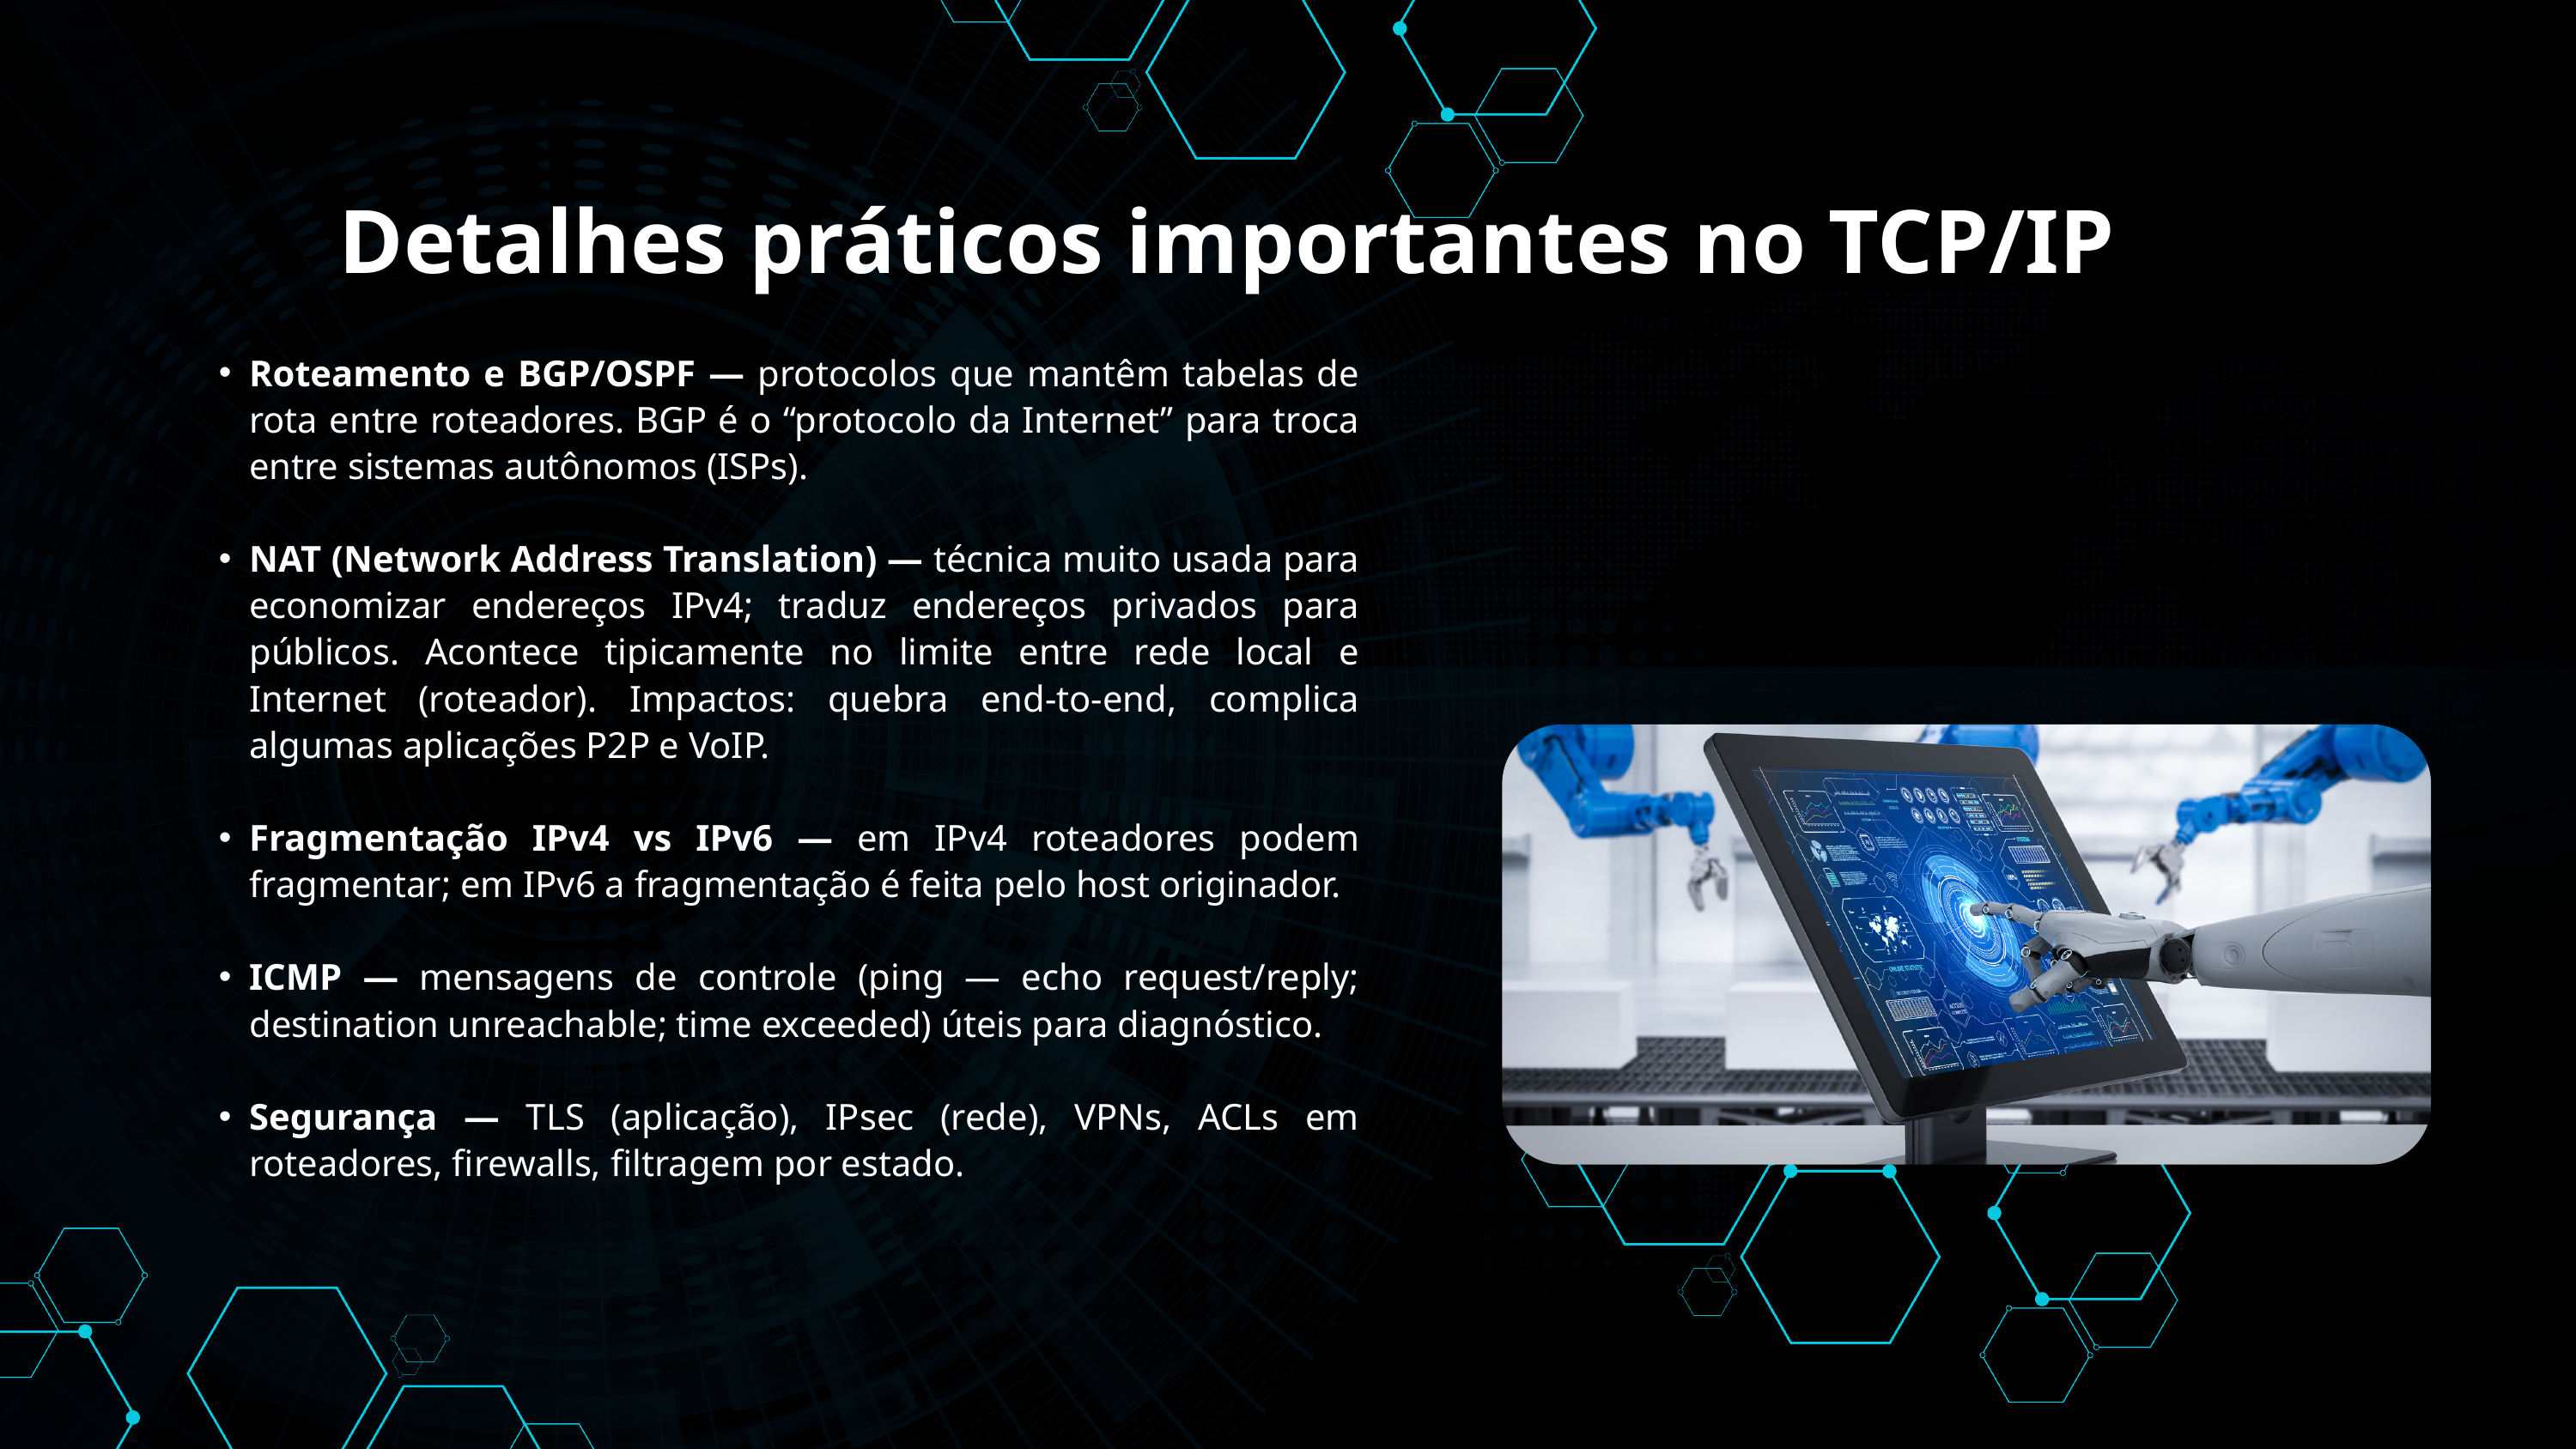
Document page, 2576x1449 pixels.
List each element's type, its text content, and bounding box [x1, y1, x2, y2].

text_box [0, 1228, 607, 1449]
text_box [926, 0, 1650, 168]
text_box [0, 0, 2576, 1449]
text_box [1502, 724, 2432, 1165]
text_box Detalhes práticos importantes no TCP/IP [338, 168, 2381, 292]
text_box Roteamento e BGP/OSPF — protocolos que mantêm tabelas de rota entre roteadores. BGP é o “protocolo da Internet” para troca entre sistemas autônomos (ISPs). NAT (Network Address Translation) — técnica muito usada para economizar endereços IPv4; traduz endereços privados para públicos. Acontece tipicamente no limite entre rede local e Internet (roteador). Impactos: quebra end-to-end, complica algumas aplicações P2P e VoIP. Fragmentação IPv4 vs IPv6 — em IPv4 roteadores podem fragmentar; em IPv6 a fragmentação é feita pelo host originador. ICMP — mensagens de controle (ping — echo request/reply; destination unreachable; time exceeded) úteis para diagnóstico. Segurança — TLS (aplicação), IPsec (rede), VPNs, ACLs em roteadores, firewalls, filtragem por estado. [188, 347, 1360, 1231]
text_box [1521, 1173, 2245, 1403]
